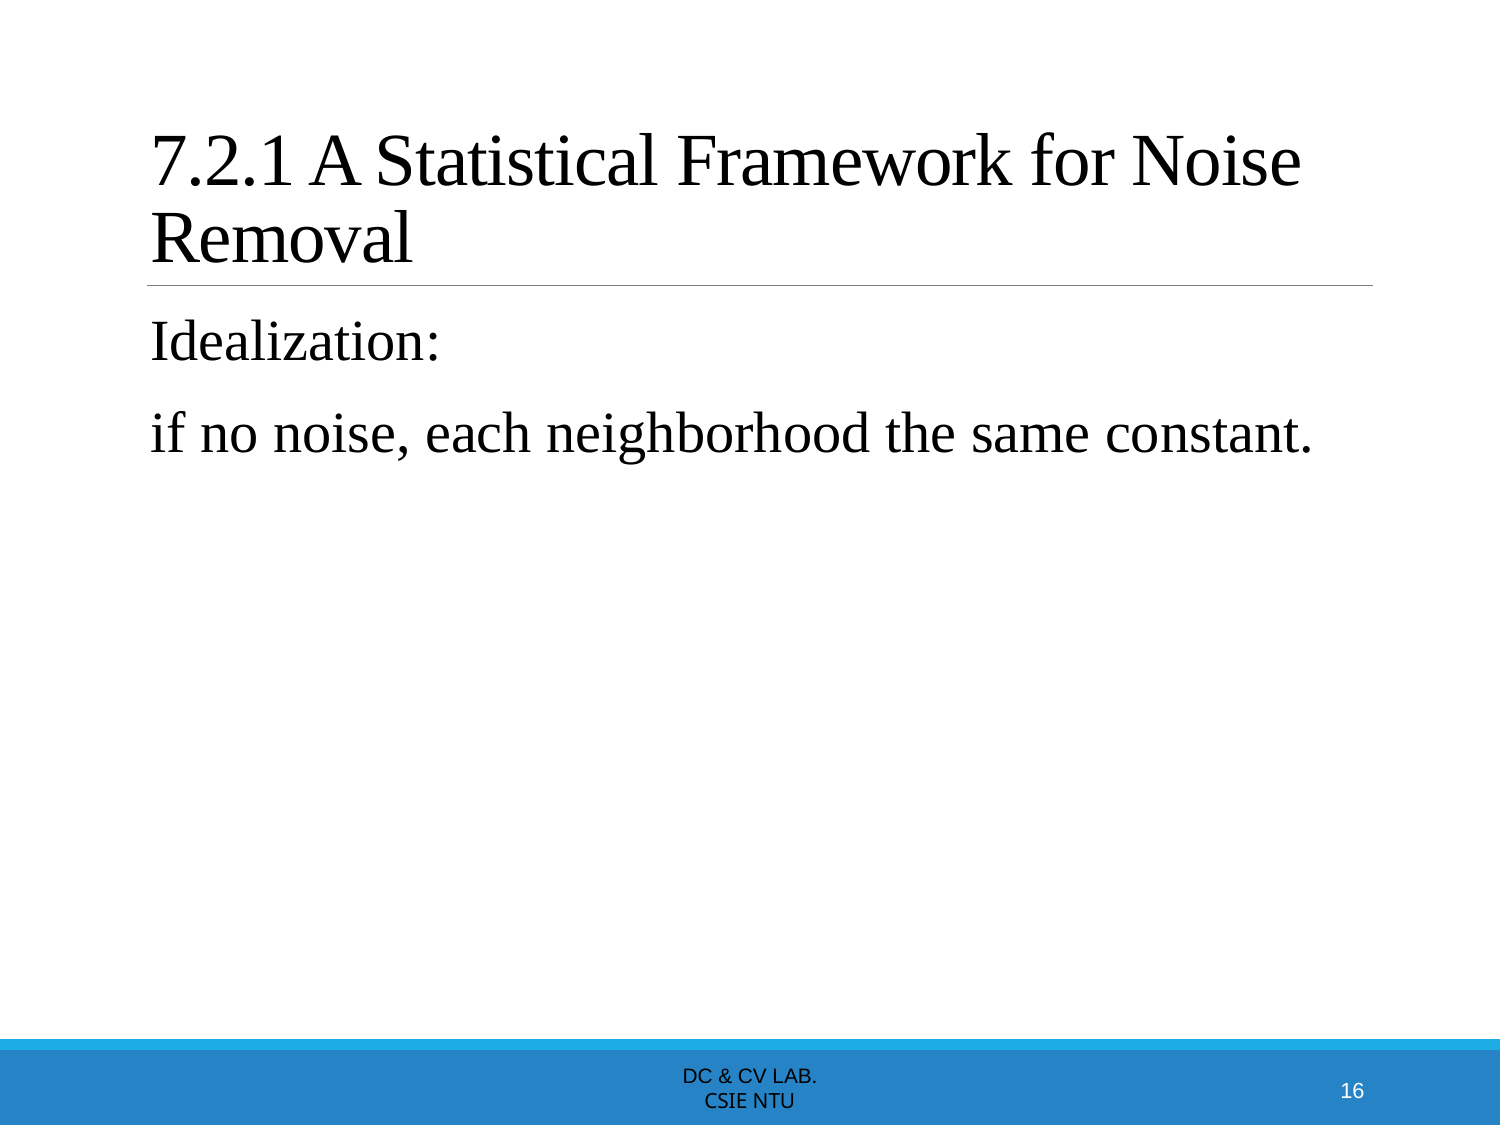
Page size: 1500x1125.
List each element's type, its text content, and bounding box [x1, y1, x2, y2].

list Idealization: if no noise, each neighborhood the same constant. [135, 302, 1373, 963]
footer DC & CV Lab. CSIE NTU [512, 1050, 988, 1125]
slide_number 16 [1218, 1059, 1380, 1120]
title 7.2.1 A Statistical Framework for Noise Removal [135, 47, 1373, 285]
